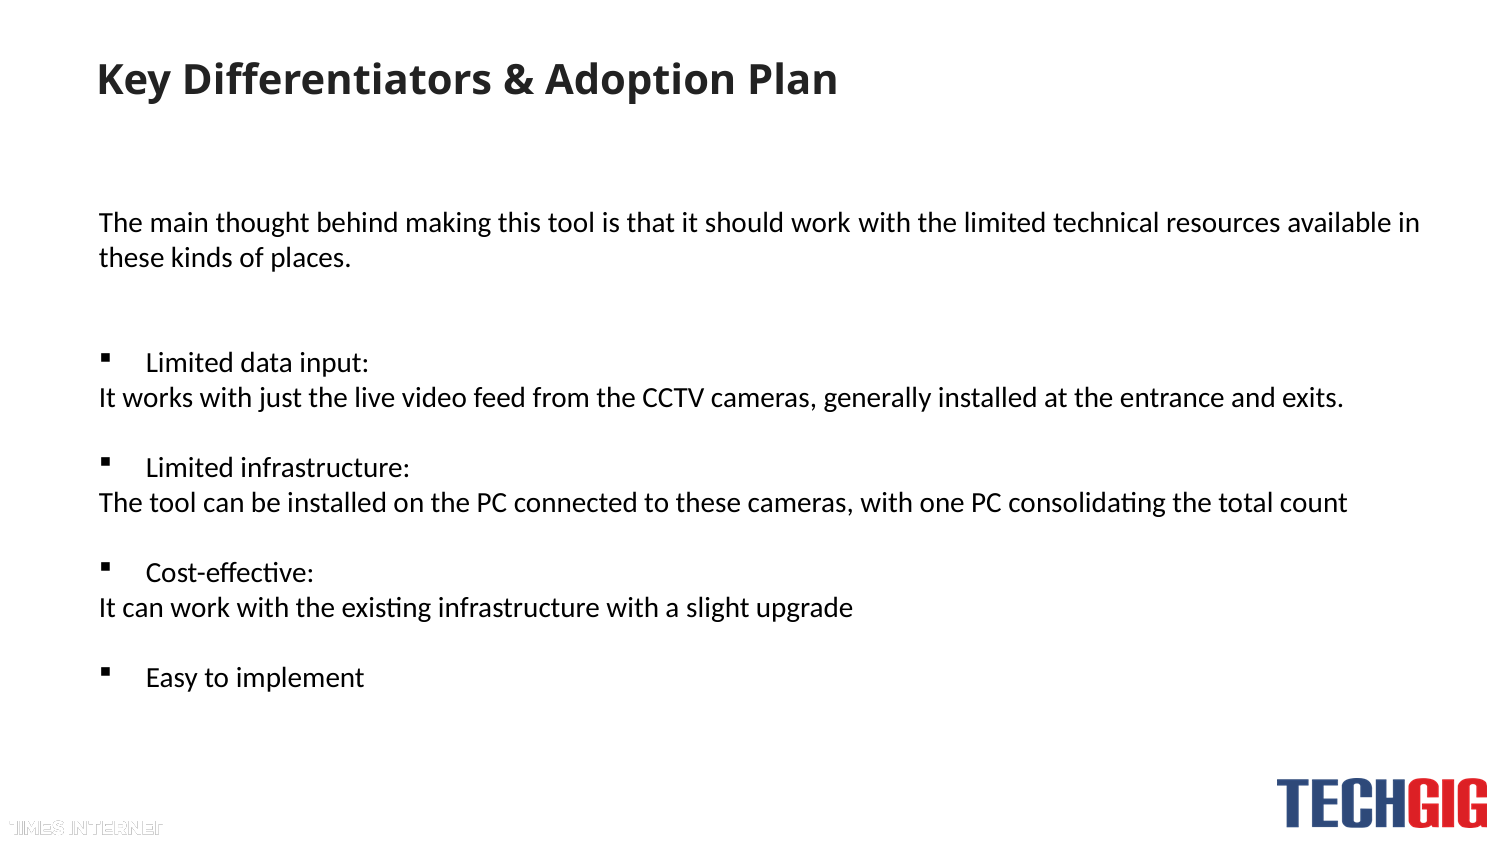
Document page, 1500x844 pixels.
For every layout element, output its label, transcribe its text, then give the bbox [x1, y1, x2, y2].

text_box The main thought behind making this tool is that it should work with the limited technical resources available in these kinds of places. Limited data input: It works with just the live video feed from the CCTV cameras, generally installed at the entrance and exits. Limited infrastructure: The tool can be installed on the PC connected to these cameras, with one PC consolidating the total count Cost-effective: It can work with the existing infrastructure with a slight upgrade Easy to implement [84, 188, 1436, 749]
picture [8, 818, 164, 837]
title Key Differentiators & Adoption Plan [81, 37, 1440, 133]
picture [1277, 777, 1488, 828]
